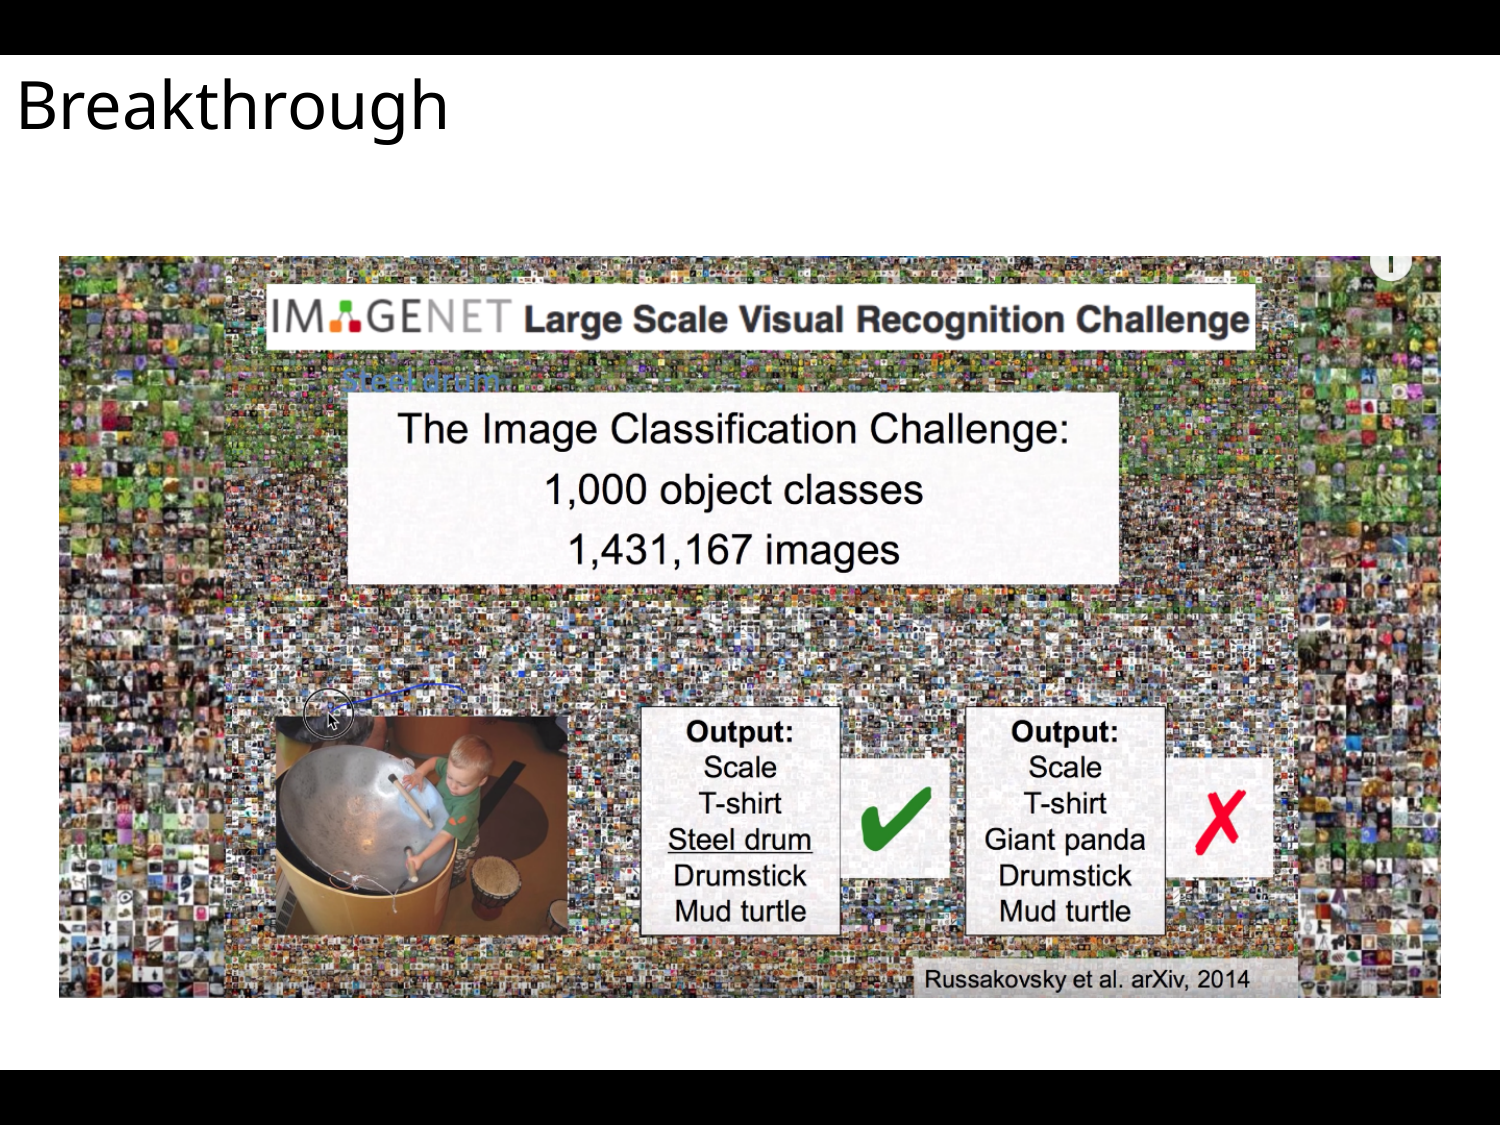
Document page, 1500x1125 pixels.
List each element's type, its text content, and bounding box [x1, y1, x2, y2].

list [59, 256, 1441, 999]
title Breakthrough [0, 59, 1500, 156]
